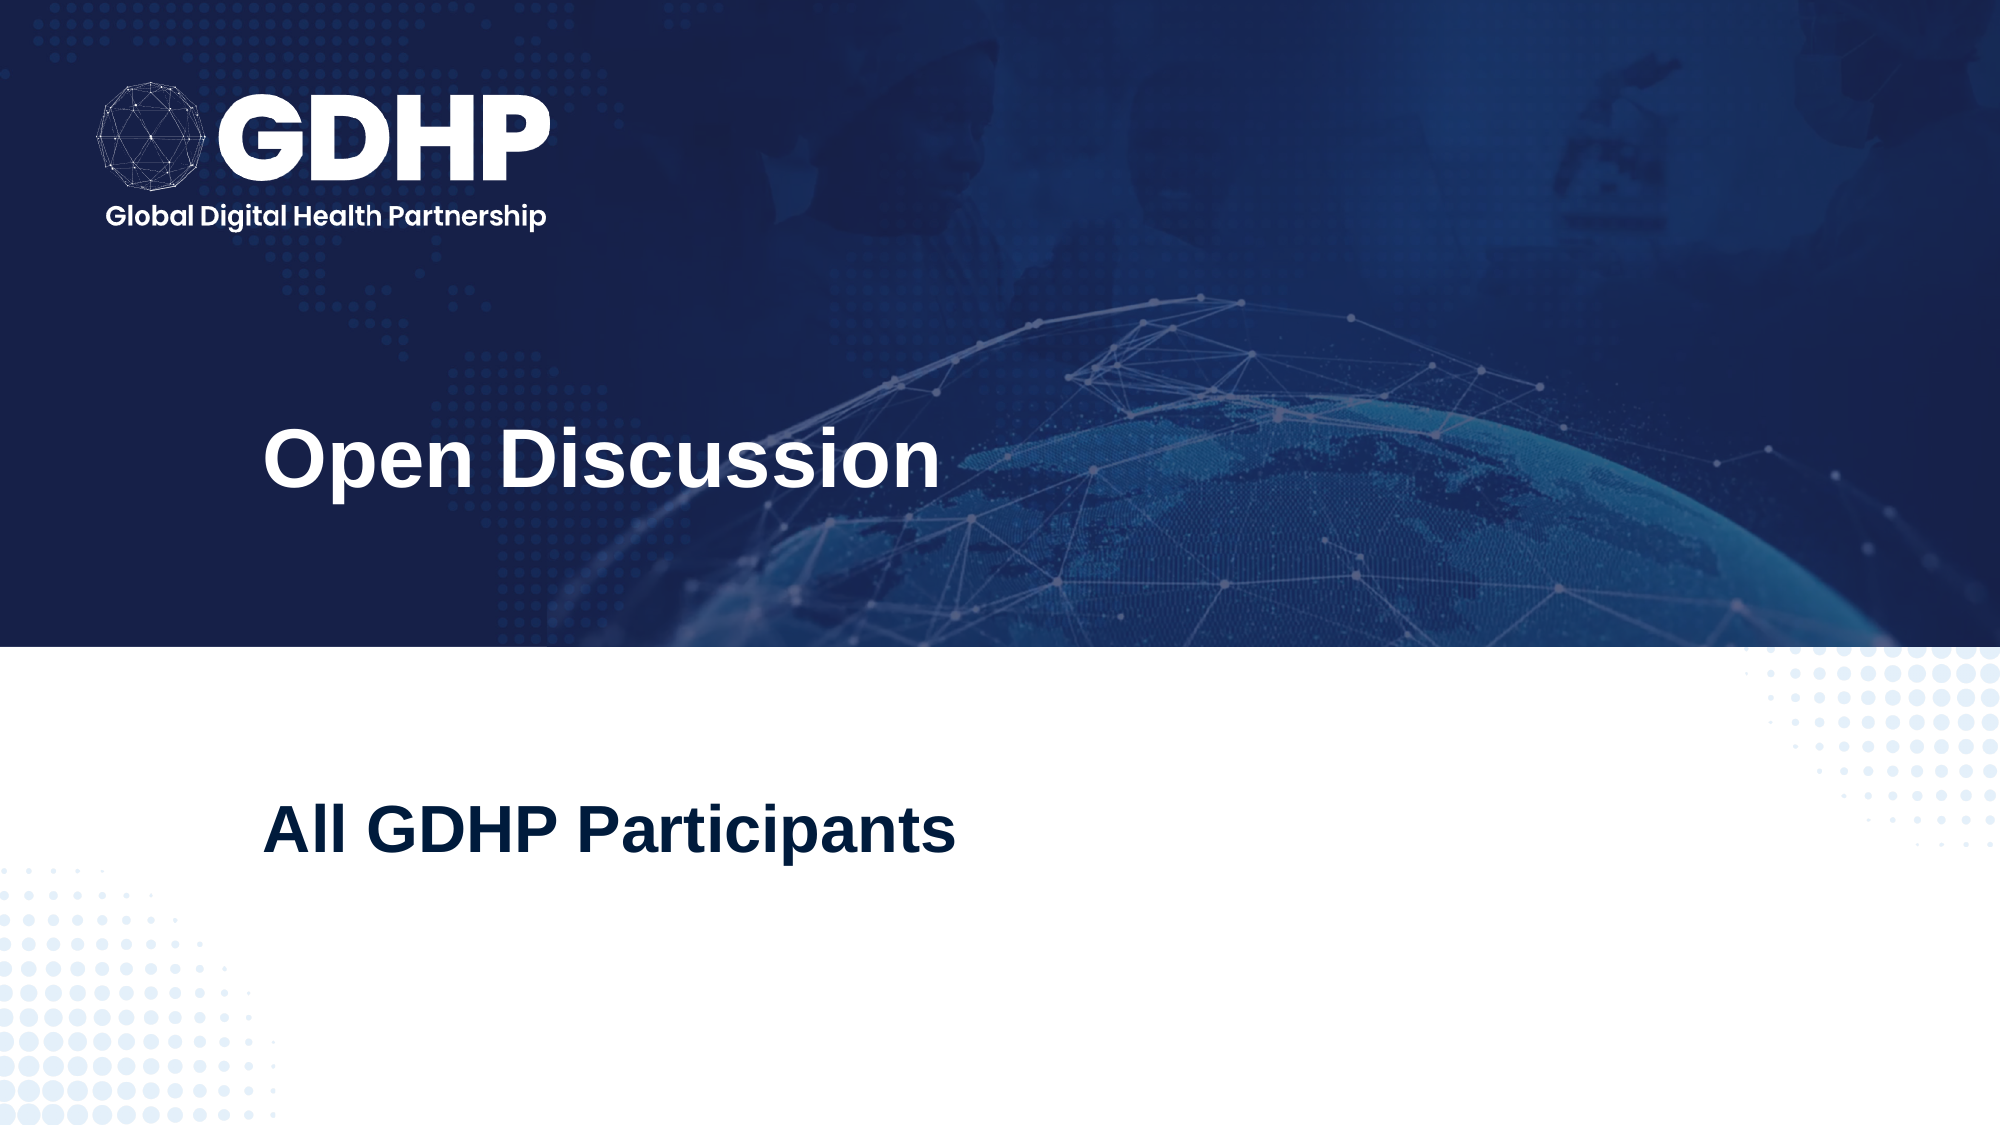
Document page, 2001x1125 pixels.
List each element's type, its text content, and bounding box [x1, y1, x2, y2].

title Open Discussion [247, 299, 1605, 627]
picture [0, 0, 2000, 847]
list All GDHP Participants [247, 653, 1767, 998]
picture [0, 868, 276, 1125]
